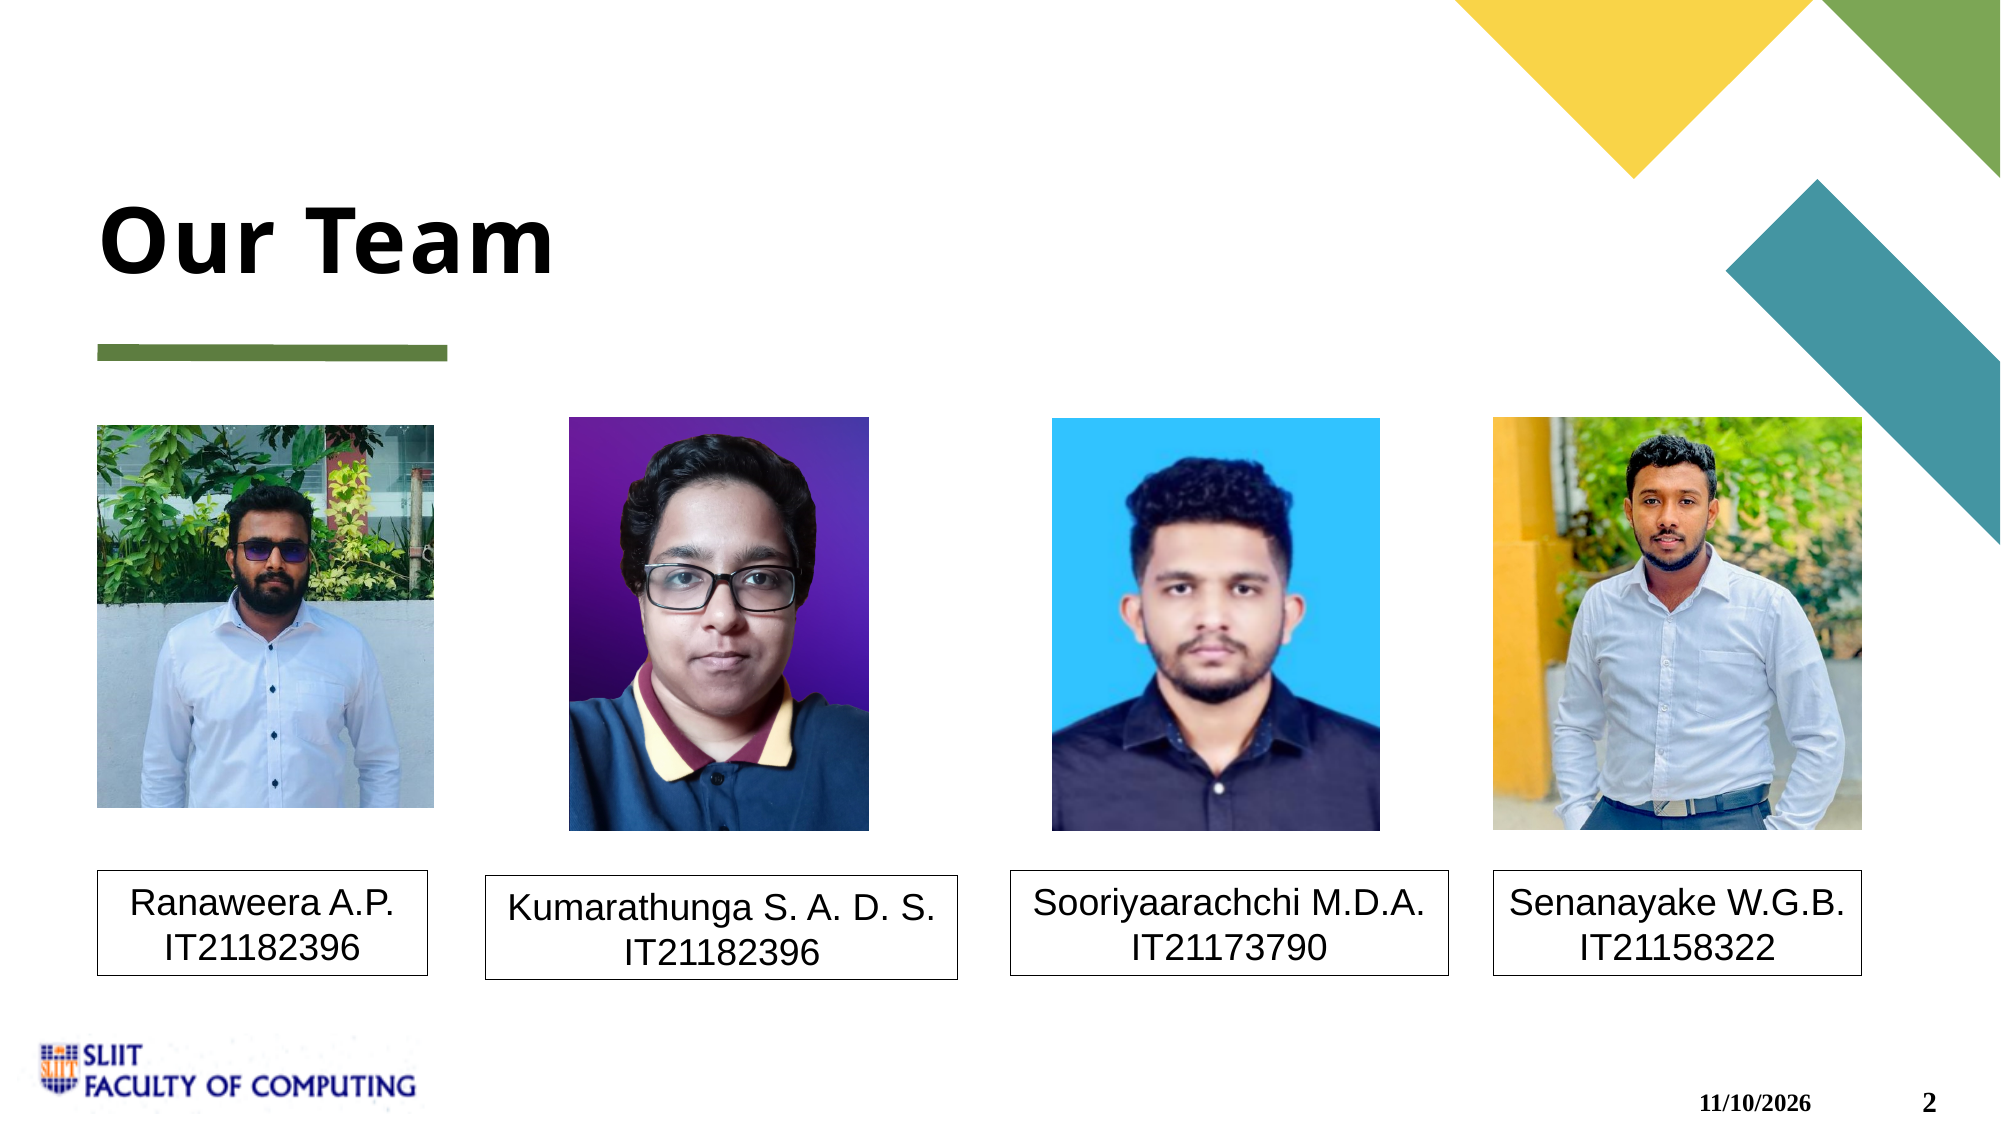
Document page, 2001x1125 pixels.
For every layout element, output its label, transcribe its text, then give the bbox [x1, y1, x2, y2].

title Our Team [97, 45, 1702, 291]
picture [1051, 418, 1380, 831]
text_box Ranaweera A.P. IT21182396 [97, 870, 428, 976]
text_box Senanayake W.G.B. IT21158322 [1493, 870, 1862, 976]
picture [569, 417, 870, 831]
picture [17, 1024, 428, 1114]
text_box 5/26/2025 [1684, 1079, 1900, 1120]
text_box Sooriyaarachchi M.D.A. IT21173790 [1010, 870, 1449, 976]
picture [97, 425, 434, 808]
picture [1493, 417, 1862, 830]
text_box Kumarathunga S. A. D. S. IT21182396 [485, 875, 958, 980]
text_box 2 [1907, 1076, 1994, 1117]
